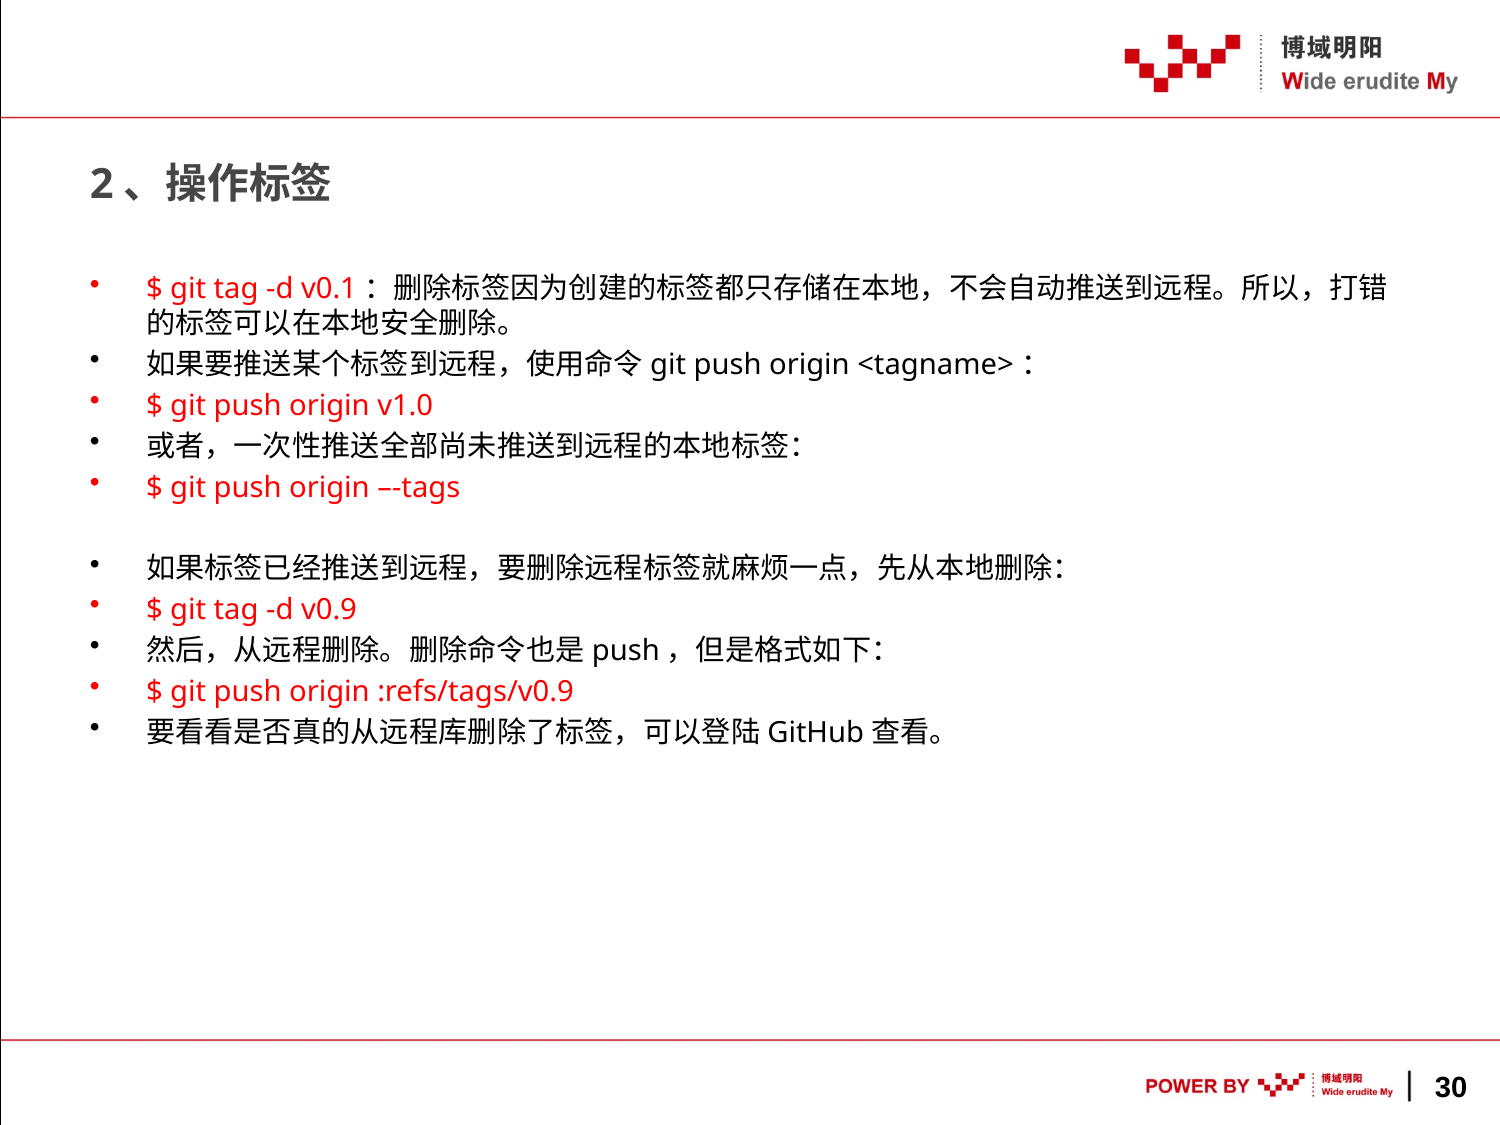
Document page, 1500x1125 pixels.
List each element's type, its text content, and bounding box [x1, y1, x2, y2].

picture [0, 0, 1500, 1125]
footer 30 [1419, 1060, 1500, 1121]
title 2、操作标签 [75, 149, 1425, 220]
list $ git tag -d v0.1：删除标签因为创建的标签都只存储在本地，不会自动推送到远程。所以，打错的标签可以在本地安全删除。 如果要推送某个标签到远程，使用命令git push origin <tagname>： $ git push origin v1.0 或者，一次性推送全部尚未推送到远程的本地标签： $ git push origin –-tags 如果标签已经推送到远程，要删除远程标签就麻烦一点，先从本地删除： $ git tag -d v0.9 然后，从远程删除。删除命令也是push，但是格式如下： $ git push origin :refs/tags/v0.9 要看看是否真的从远程库删除了标签，可以登陆GitHub查看。 [75, 262, 1425, 1023]
